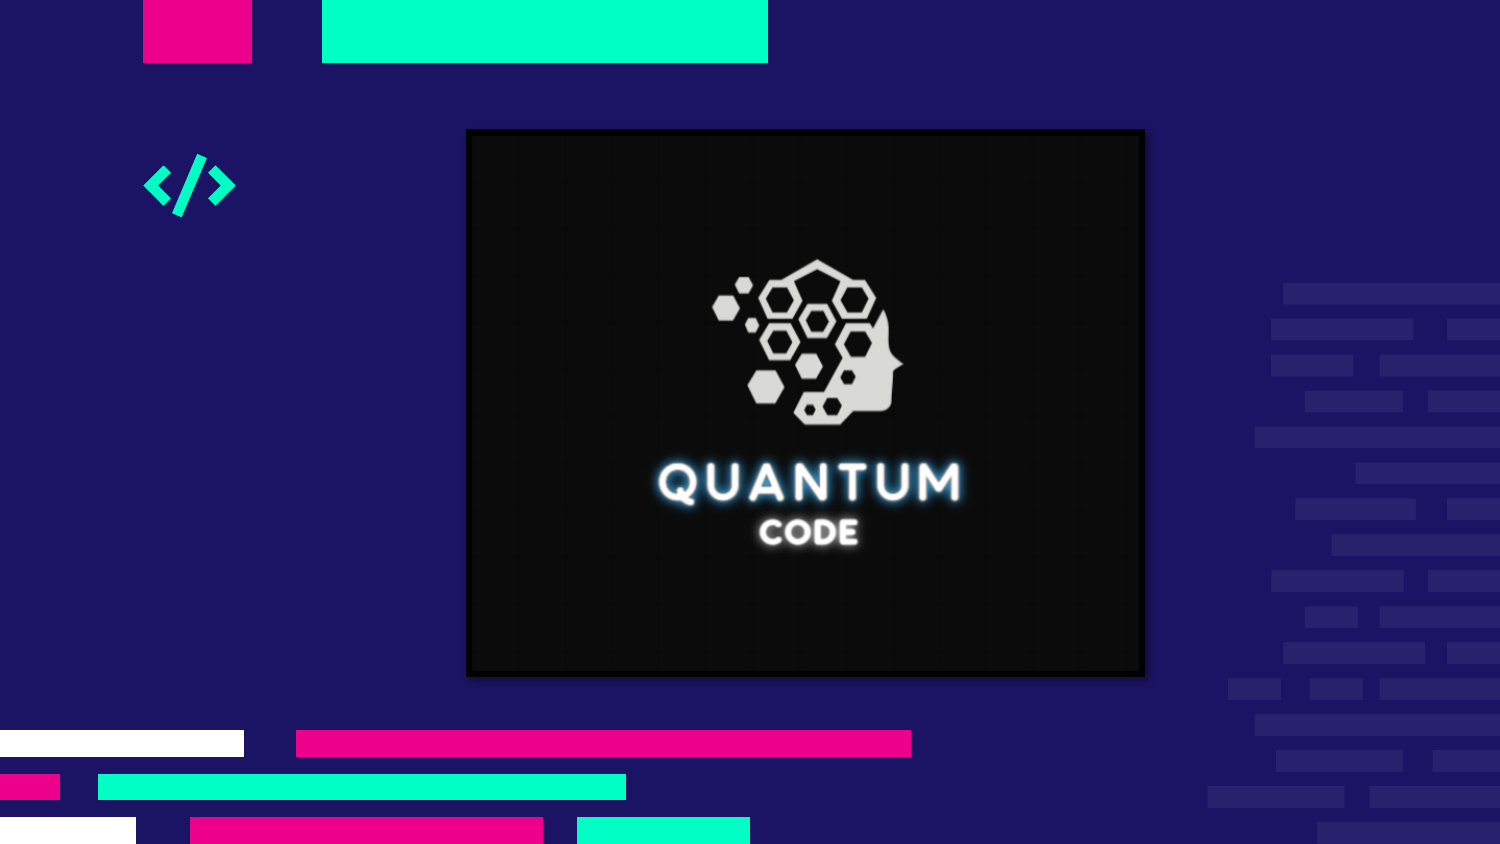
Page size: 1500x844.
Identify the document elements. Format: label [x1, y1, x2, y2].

picture [471, 135, 1139, 672]
